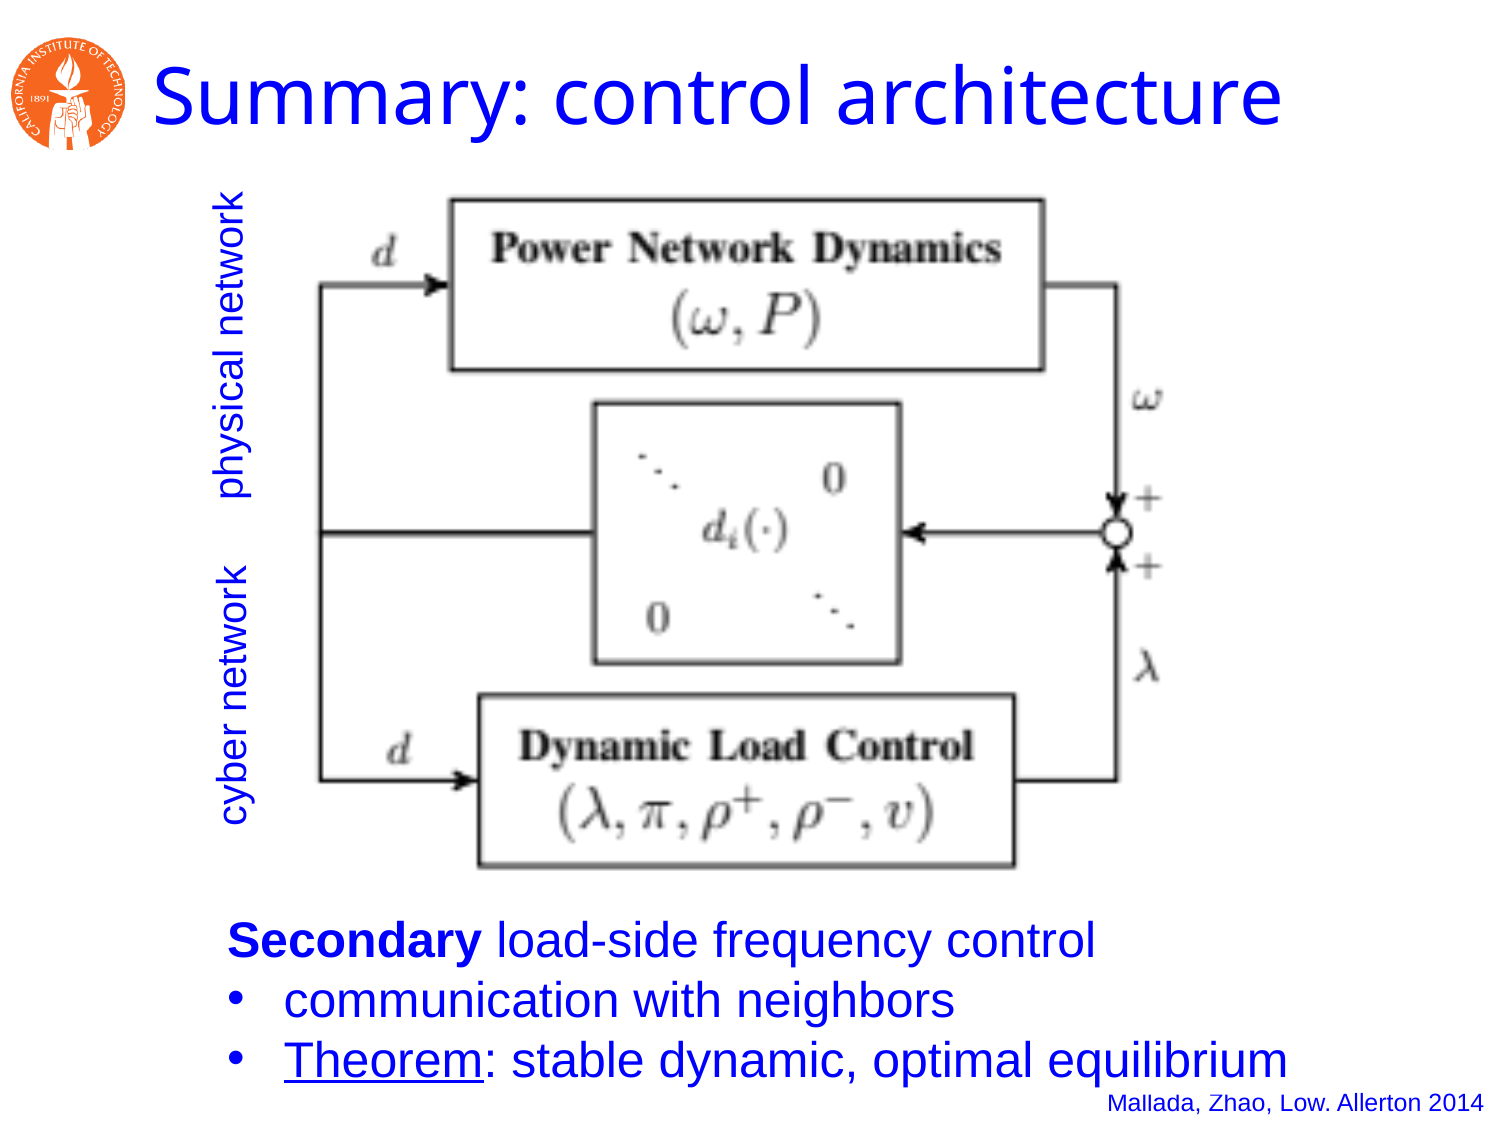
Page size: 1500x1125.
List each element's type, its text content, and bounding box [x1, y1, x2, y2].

title Summary: control architecture [137, 37, 1463, 176]
picture [274, 162, 1176, 879]
text_box cyber network [196, 551, 262, 842]
text_box physical network [193, 176, 259, 516]
text_box Secondary load-side frequency control communication with neighbors Theorem: stable dynamic, optimal equilibrium [212, 899, 1338, 1095]
text_box Mallada, Zhao, Low. Allerton 2014 [1025, 1079, 1500, 1125]
